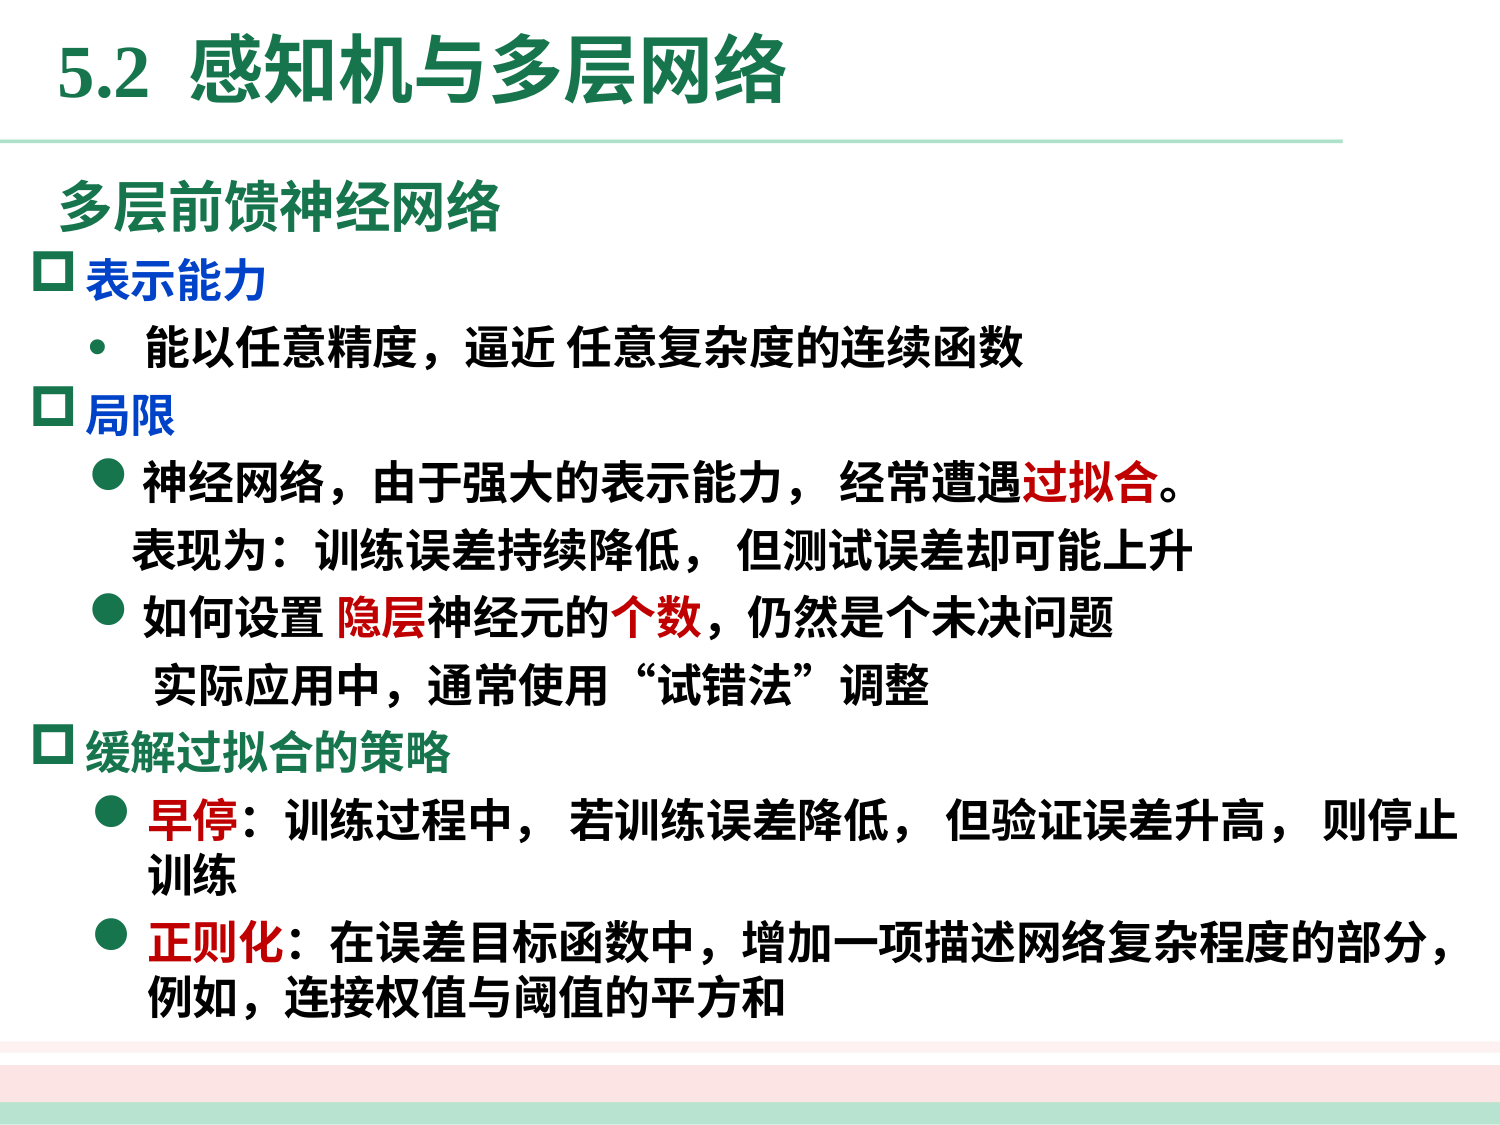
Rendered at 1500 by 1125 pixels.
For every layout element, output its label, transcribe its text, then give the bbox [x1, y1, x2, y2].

list 多层前馈神经网络 [42, 172, 1459, 243]
list 表示能力 能以任意精度，逼近 任意复杂度的连续函数 局限 神经网络，由于强大的表示能力， 经常遭遇过拟合。 表现为：训练误差持续降低， 但测试误差却可能上升 如何设置 隐层神经元的个数，仍然是个未决问题 实际应用中，通常使用“试错法”调整 缓解过拟合的策略 早停：训练过程中， 若训练误差降低， 但验证误差升高， 则停止训练 正则化：在误差目标函数中，增加一项描述网络复杂程度的部分， 例如，连接权值与阈值的平方和 [13, 243, 1489, 1053]
title 5.2 感知机与多层网络 [42, 8, 1223, 138]
picture [0, 0, 1500, 1125]
